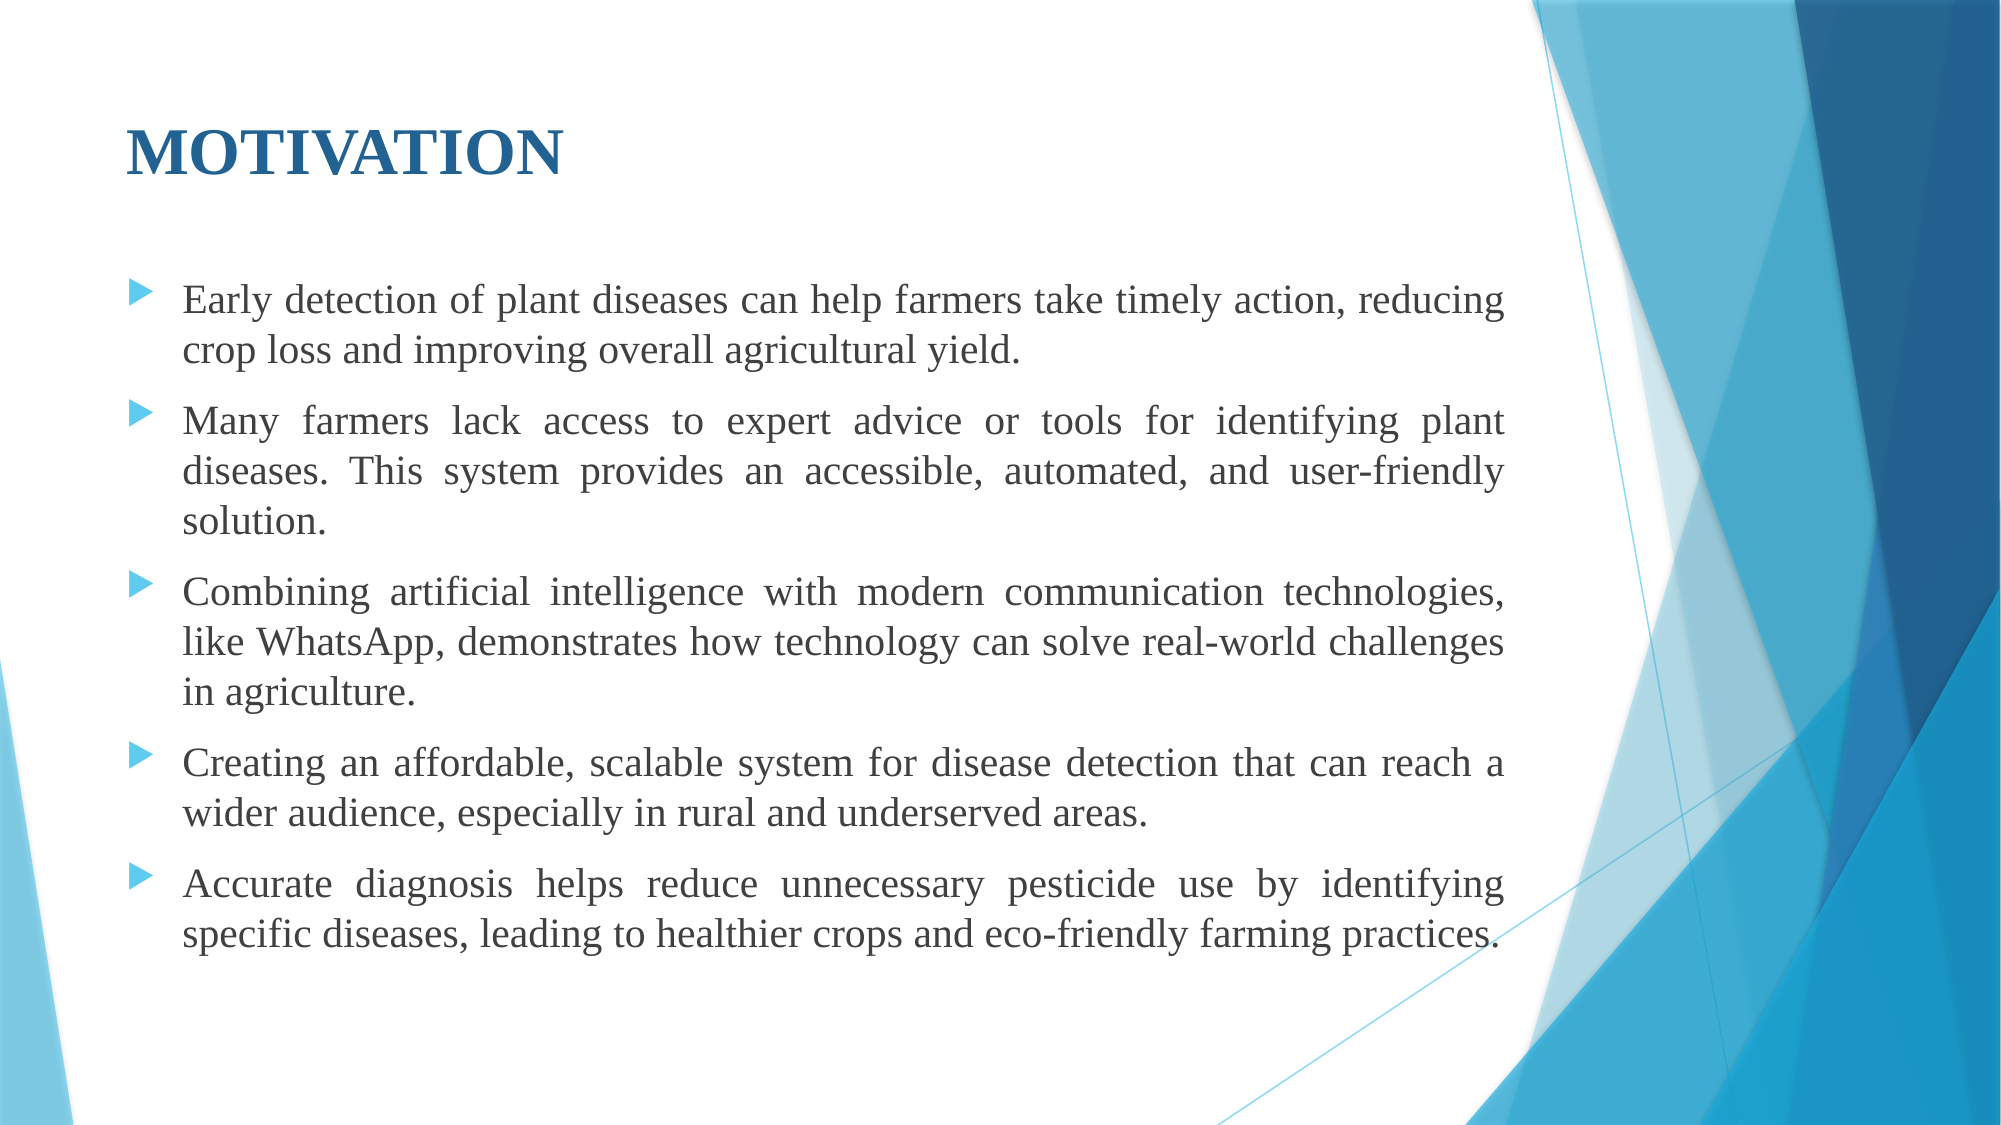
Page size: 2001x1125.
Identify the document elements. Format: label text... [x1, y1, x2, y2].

title MOTIVATION [111, 99, 1522, 264]
list Early detection of plant diseases can help farmers take timely action, reducing crop loss and improving overall agricultural yield. Many farmers lack access to expert advice or tools for identifying plant diseases. This system provides an accessible, automated, and user-friendly solution. Combining artificial intelligence with modern communication technologies, like WhatsApp, demonstrates how technology can solve real-world challenges in agriculture. Creating an affordable, scalable system for disease detection that can reach a wider audience, especially in rural and underserved areas. Accurate diagnosis helps reduce unnecessary pesticide use by identifying specific diseases, leading to healthier crops and eco-friendly farming practices. [111, 264, 1522, 1086]
